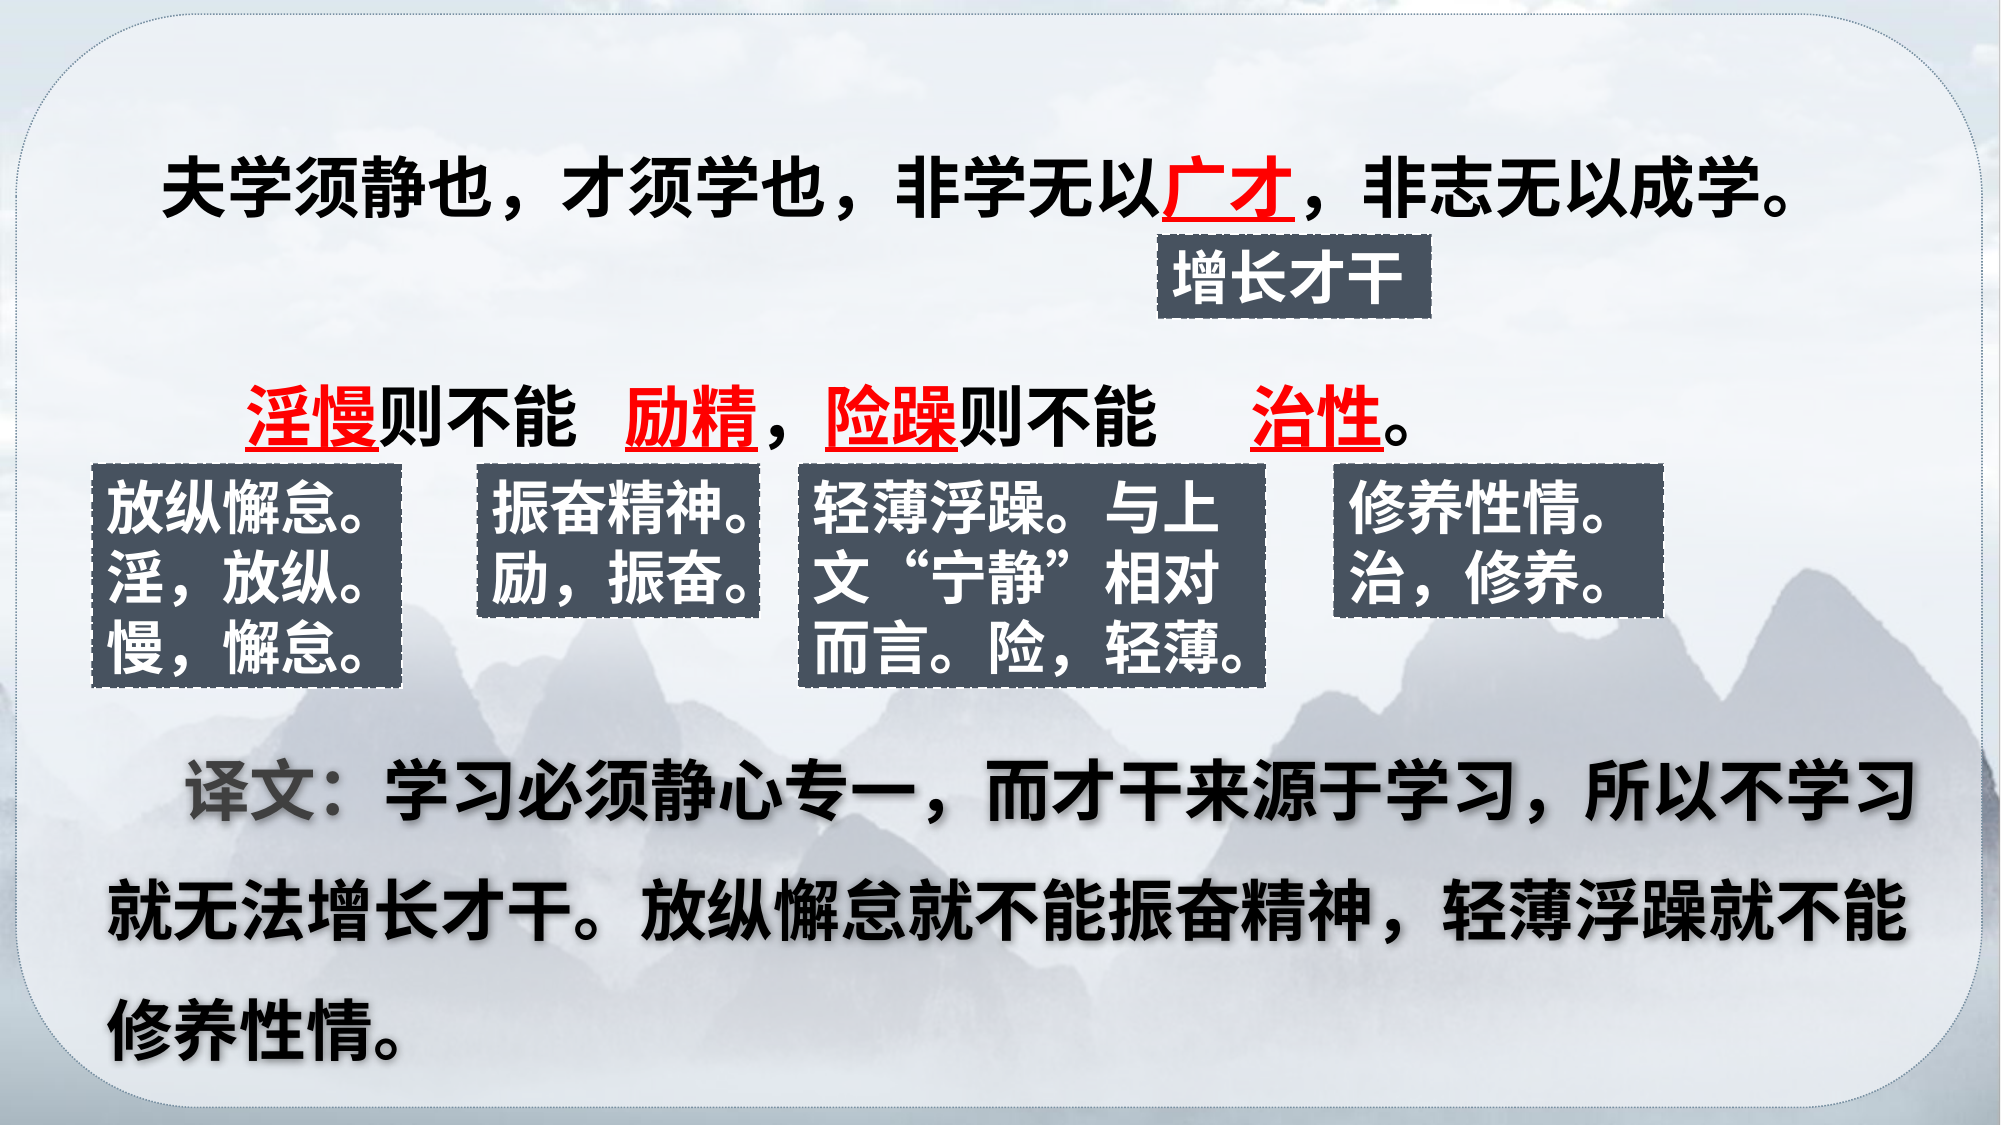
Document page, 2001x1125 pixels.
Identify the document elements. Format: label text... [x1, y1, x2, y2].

text_box [104, 1083, 1893, 1109]
text_box 放纵懈怠。淫，放纵。慢，懈怠。 [91, 463, 402, 689]
text_box [14, 13, 1984, 1072]
text_box 淫慢则不能 励精，险躁则不能 治性。 [230, 367, 1466, 463]
text_box 修养性情。治，修养。 [1333, 463, 1664, 619]
text_box 译文：学习必须静心专一，而才干来源于学习，所以不学习就无法增长才干。放纵懈怠就不能振奋精神，轻薄浮躁就不能修养性情。 [91, 701, 1943, 1077]
picture [0, 0, 2001, 1125]
text_box 轻薄浮躁。与上文“宁静”相对而言。险，轻薄。 [798, 463, 1266, 689]
text_box 夫学须静也，才须学也，非学无以广才，非志无以成学。 [145, 138, 1866, 233]
text_box 增长才干 [1156, 234, 1432, 319]
text_box 振奋精神。励，振奋。 [476, 463, 761, 619]
